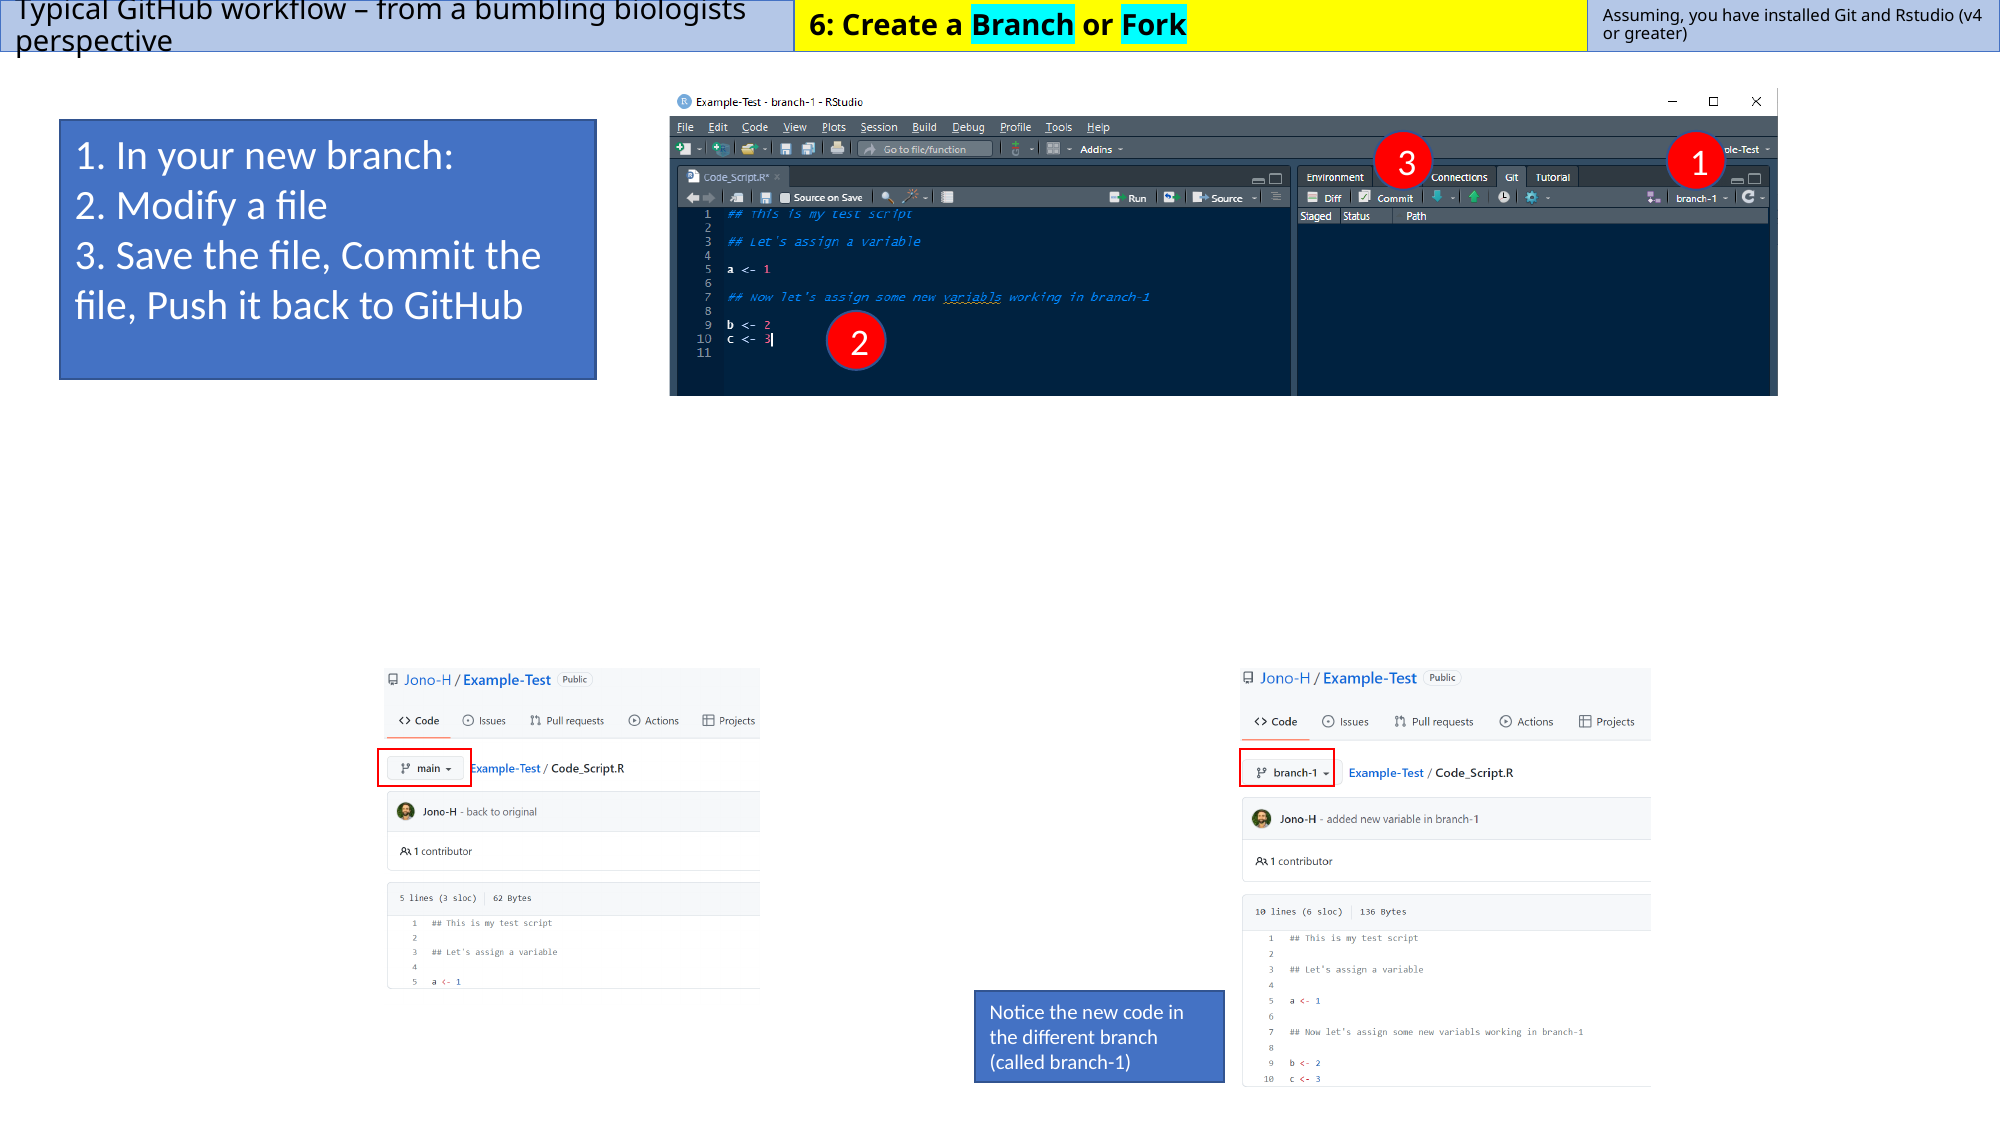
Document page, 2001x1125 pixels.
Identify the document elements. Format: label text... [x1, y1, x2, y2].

text_box Assuming, you have installed Git and Rstudio (v4 or greater) [1588, 0, 2000, 52]
picture [1240, 668, 1651, 1092]
title Typical GitHub workflow – from a bumbling biologists perspective [0, 0, 794, 52]
text_box 1. In your new branch: 2. Modify a file 3. Save the file, Commit the file, Push it back to GitHub [59, 119, 597, 380]
text_box Notice the new code in the different branch (called branch-1) [974, 990, 1225, 1083]
picture [669, 88, 1778, 396]
text_box 6: Create a Branch or Fork [794, 0, 1588, 52]
text_box [377, 748, 384, 787]
picture [384, 668, 760, 1005]
